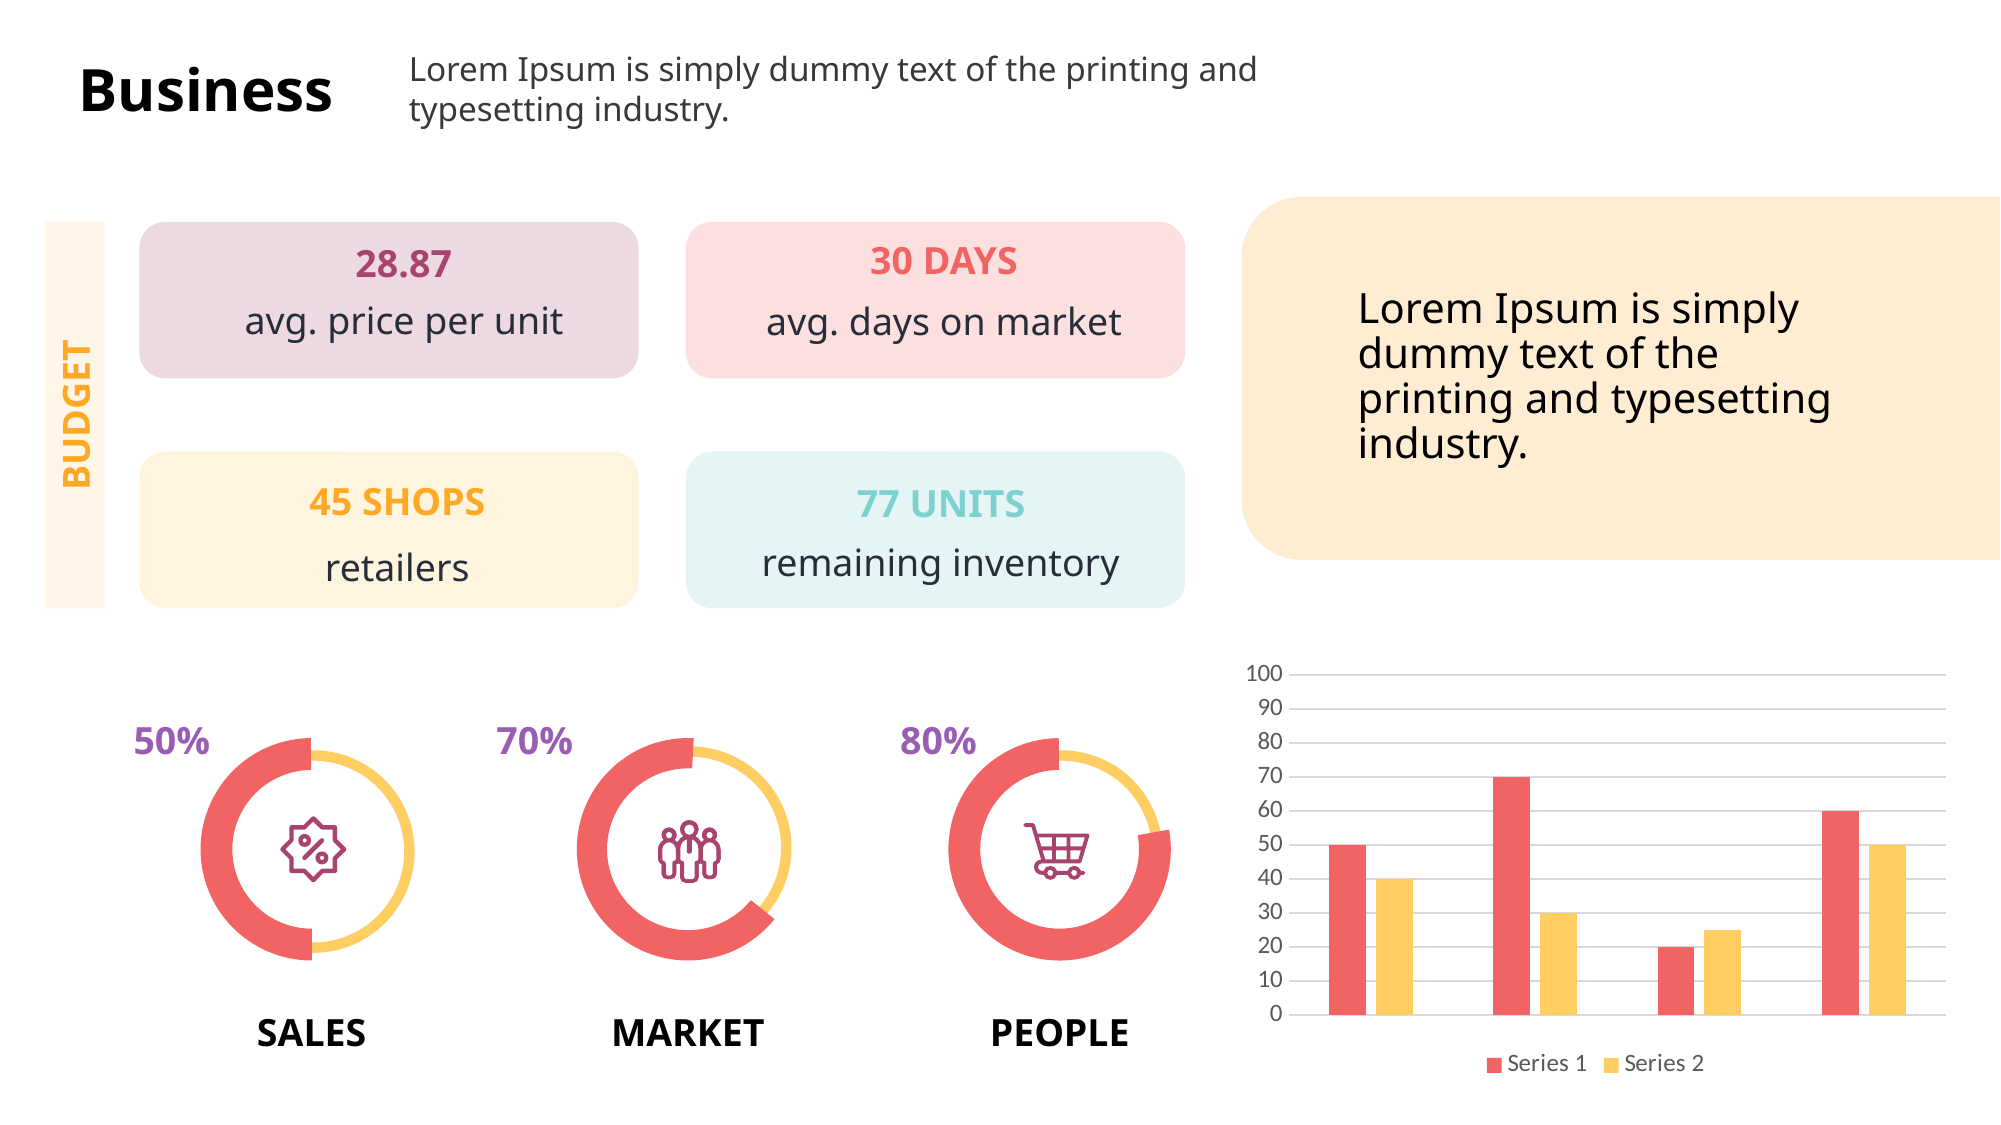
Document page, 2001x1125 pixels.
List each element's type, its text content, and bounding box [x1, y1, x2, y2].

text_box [200, 737, 423, 961]
text_box PEOPLE [974, 1001, 1145, 1061]
text_box [1240, 195, 2000, 561]
text_box MARKET [596, 1001, 780, 1061]
text_box 80% [885, 709, 992, 770]
text_box Lorem Ipsum is simply dummy text of the printing and typesetting industry. [1342, 279, 1899, 475]
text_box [576, 737, 800, 961]
text_box 70% [481, 709, 588, 770]
text_box Lorem Ipsum is simply dummy text of the printing and typesetting industry. [394, 41, 1395, 136]
text_box 50% [118, 709, 225, 770]
text_box BUDGET [44, 221, 105, 609]
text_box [948, 737, 1171, 961]
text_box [139, 221, 1186, 609]
text_box Business [63, 46, 349, 131]
text_box SALES [242, 1001, 382, 1061]
chart [1230, 653, 1961, 1084]
